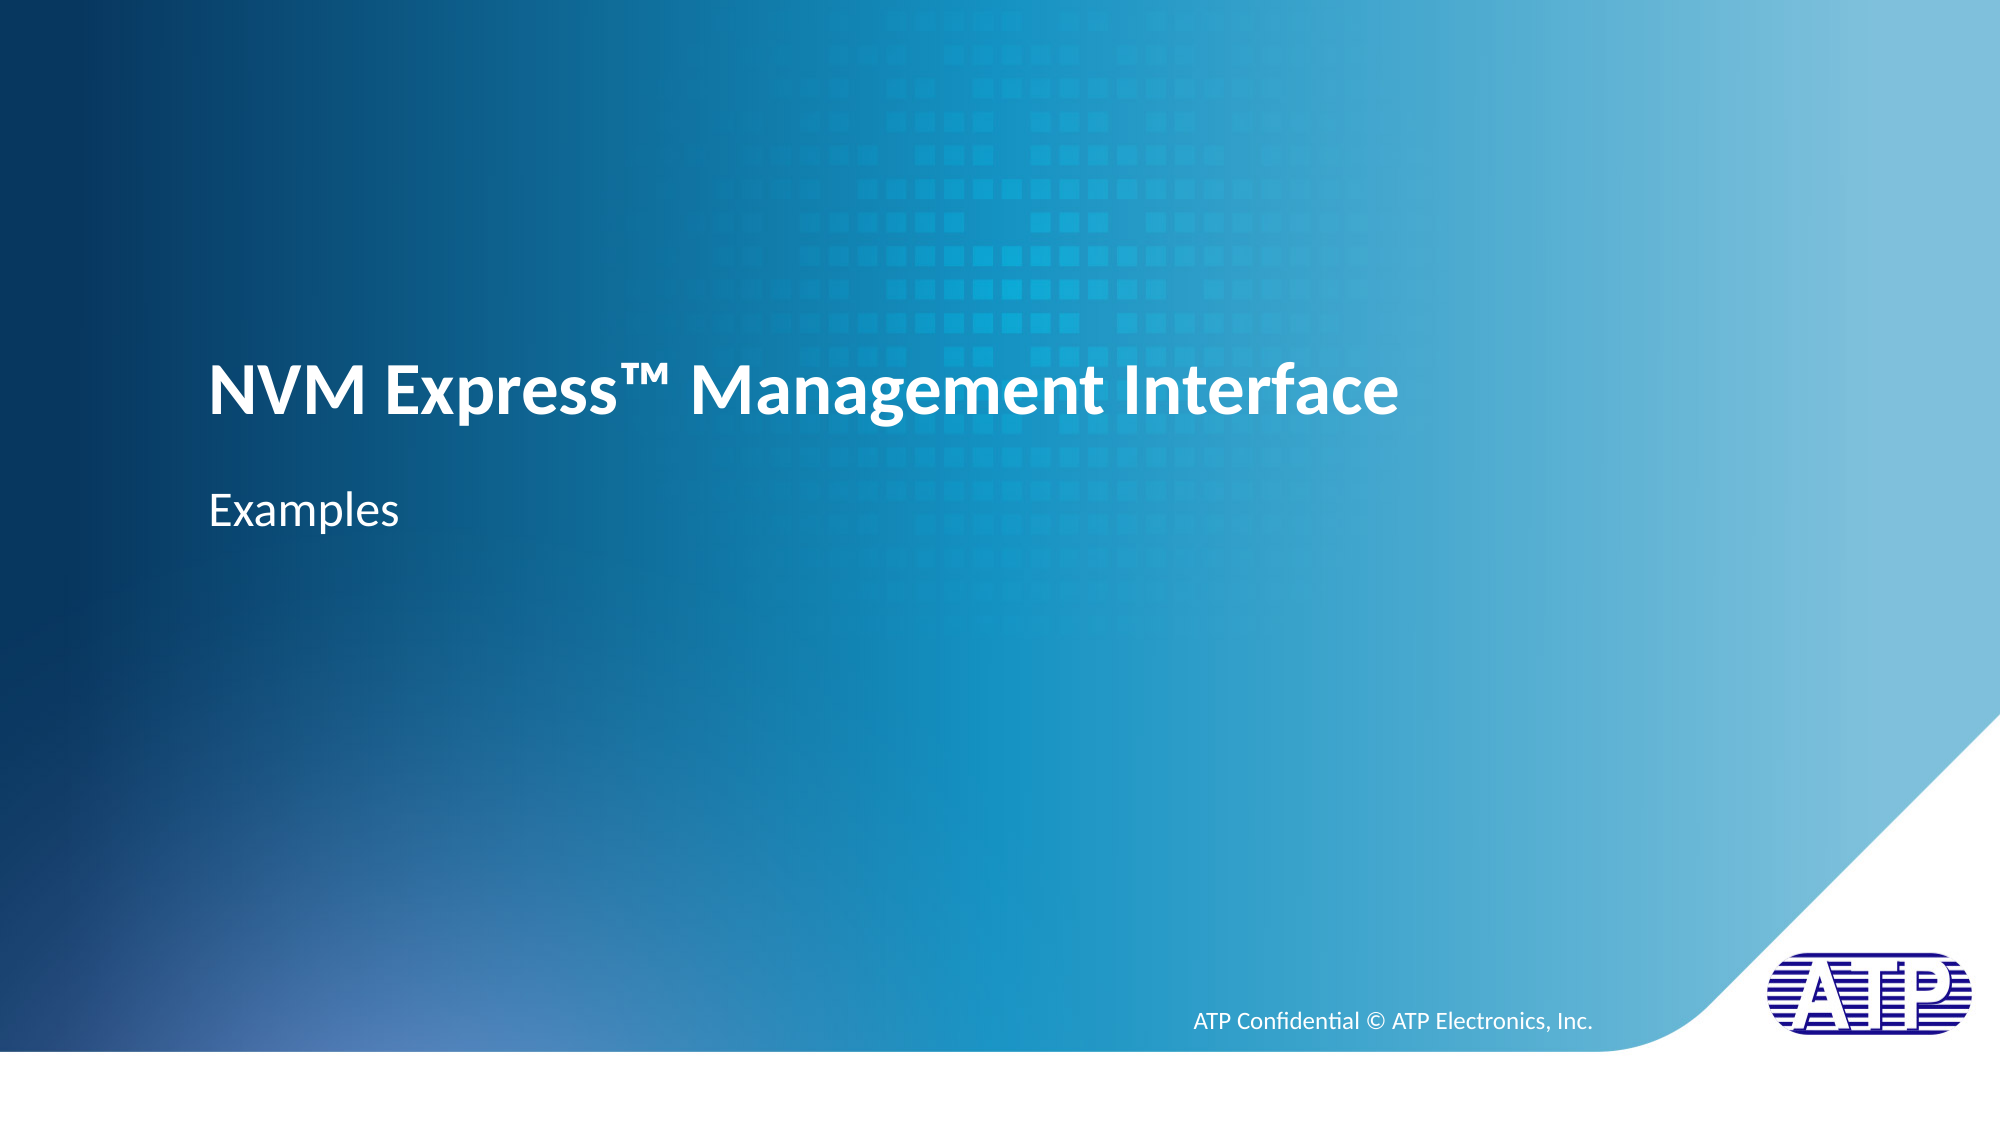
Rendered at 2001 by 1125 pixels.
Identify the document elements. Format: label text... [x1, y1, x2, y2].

list NVM Express™ Management Interface [193, 331, 1814, 469]
picture [0, 0, 2000, 1125]
list Examples [193, 469, 1814, 583]
